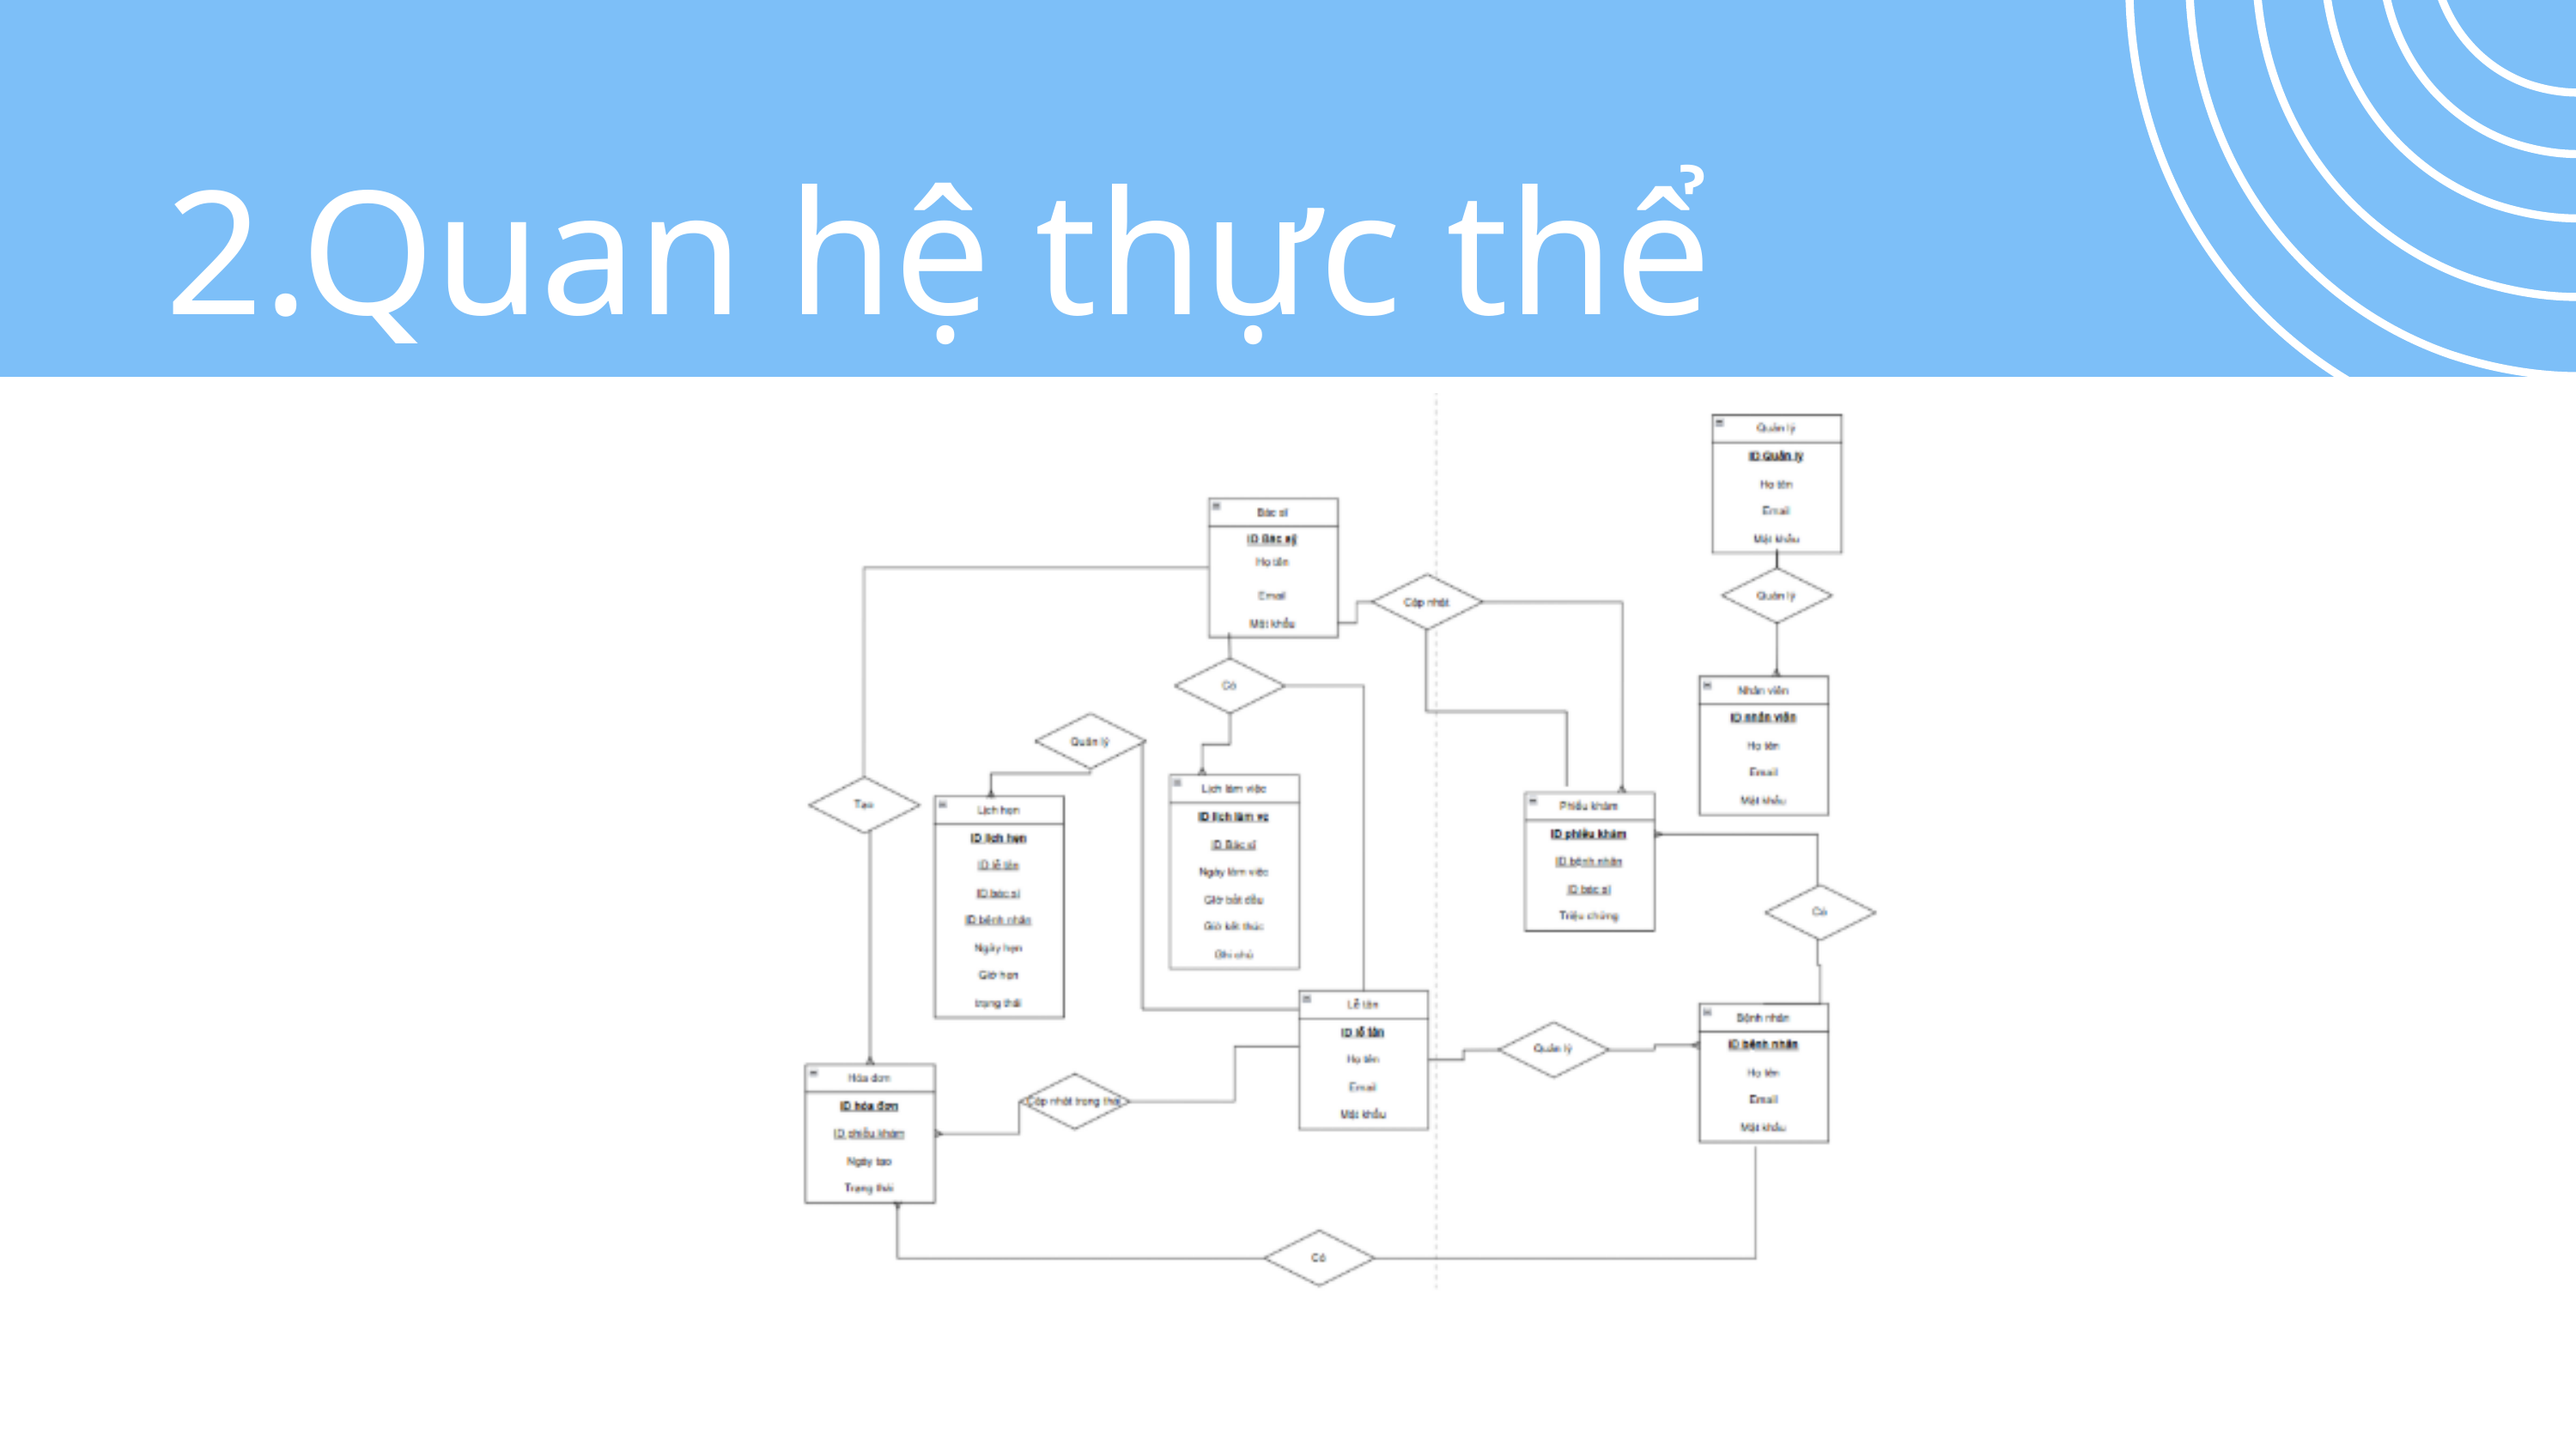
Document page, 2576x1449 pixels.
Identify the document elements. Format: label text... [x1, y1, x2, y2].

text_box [2125, 0, 2576, 446]
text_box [0, 376, 2576, 1449]
picture [774, 392, 1904, 1359]
text_box 2.Quan hệ thực thể [165, 142, 1766, 349]
